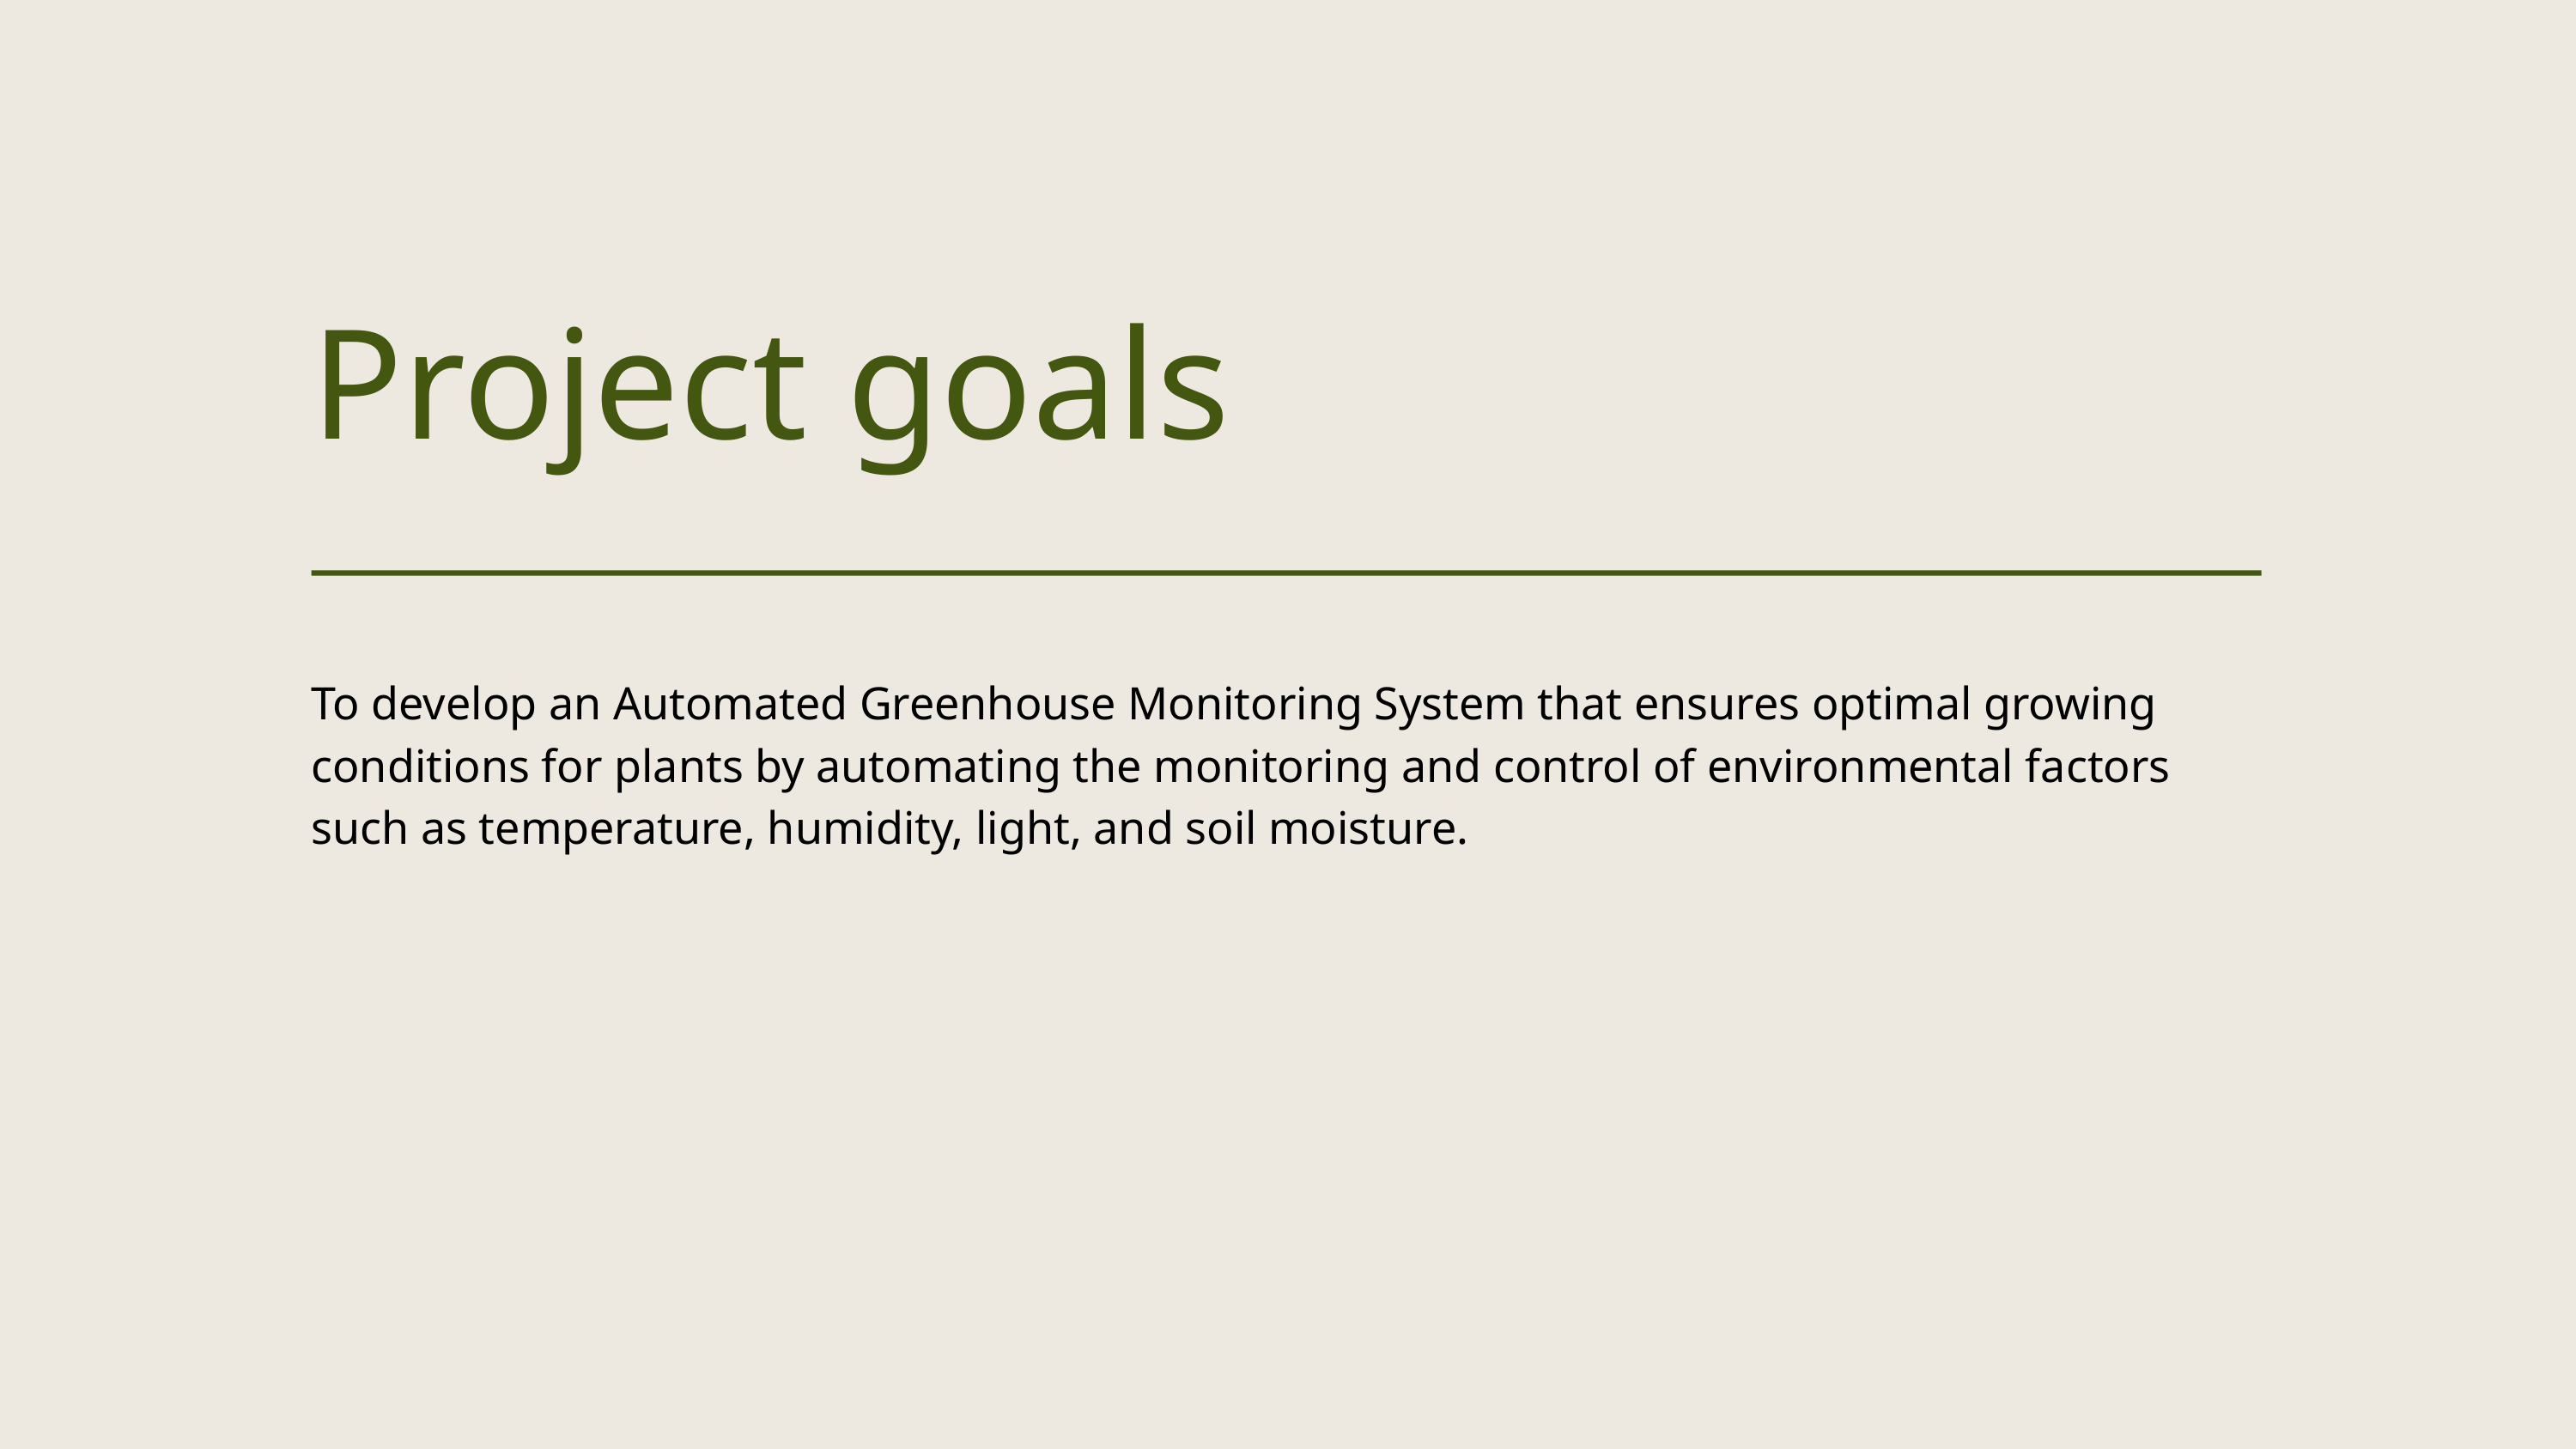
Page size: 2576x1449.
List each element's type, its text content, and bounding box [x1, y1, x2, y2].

text_box Project goals [311, 310, 1442, 470]
text_box To develop an Automated Greenhouse Monitoring System that ensures optimal growing conditions for plants by automating the monitoring and control of environmental factors such as temperature, humidity, light, and soil moisture. [311, 665, 2265, 854]
